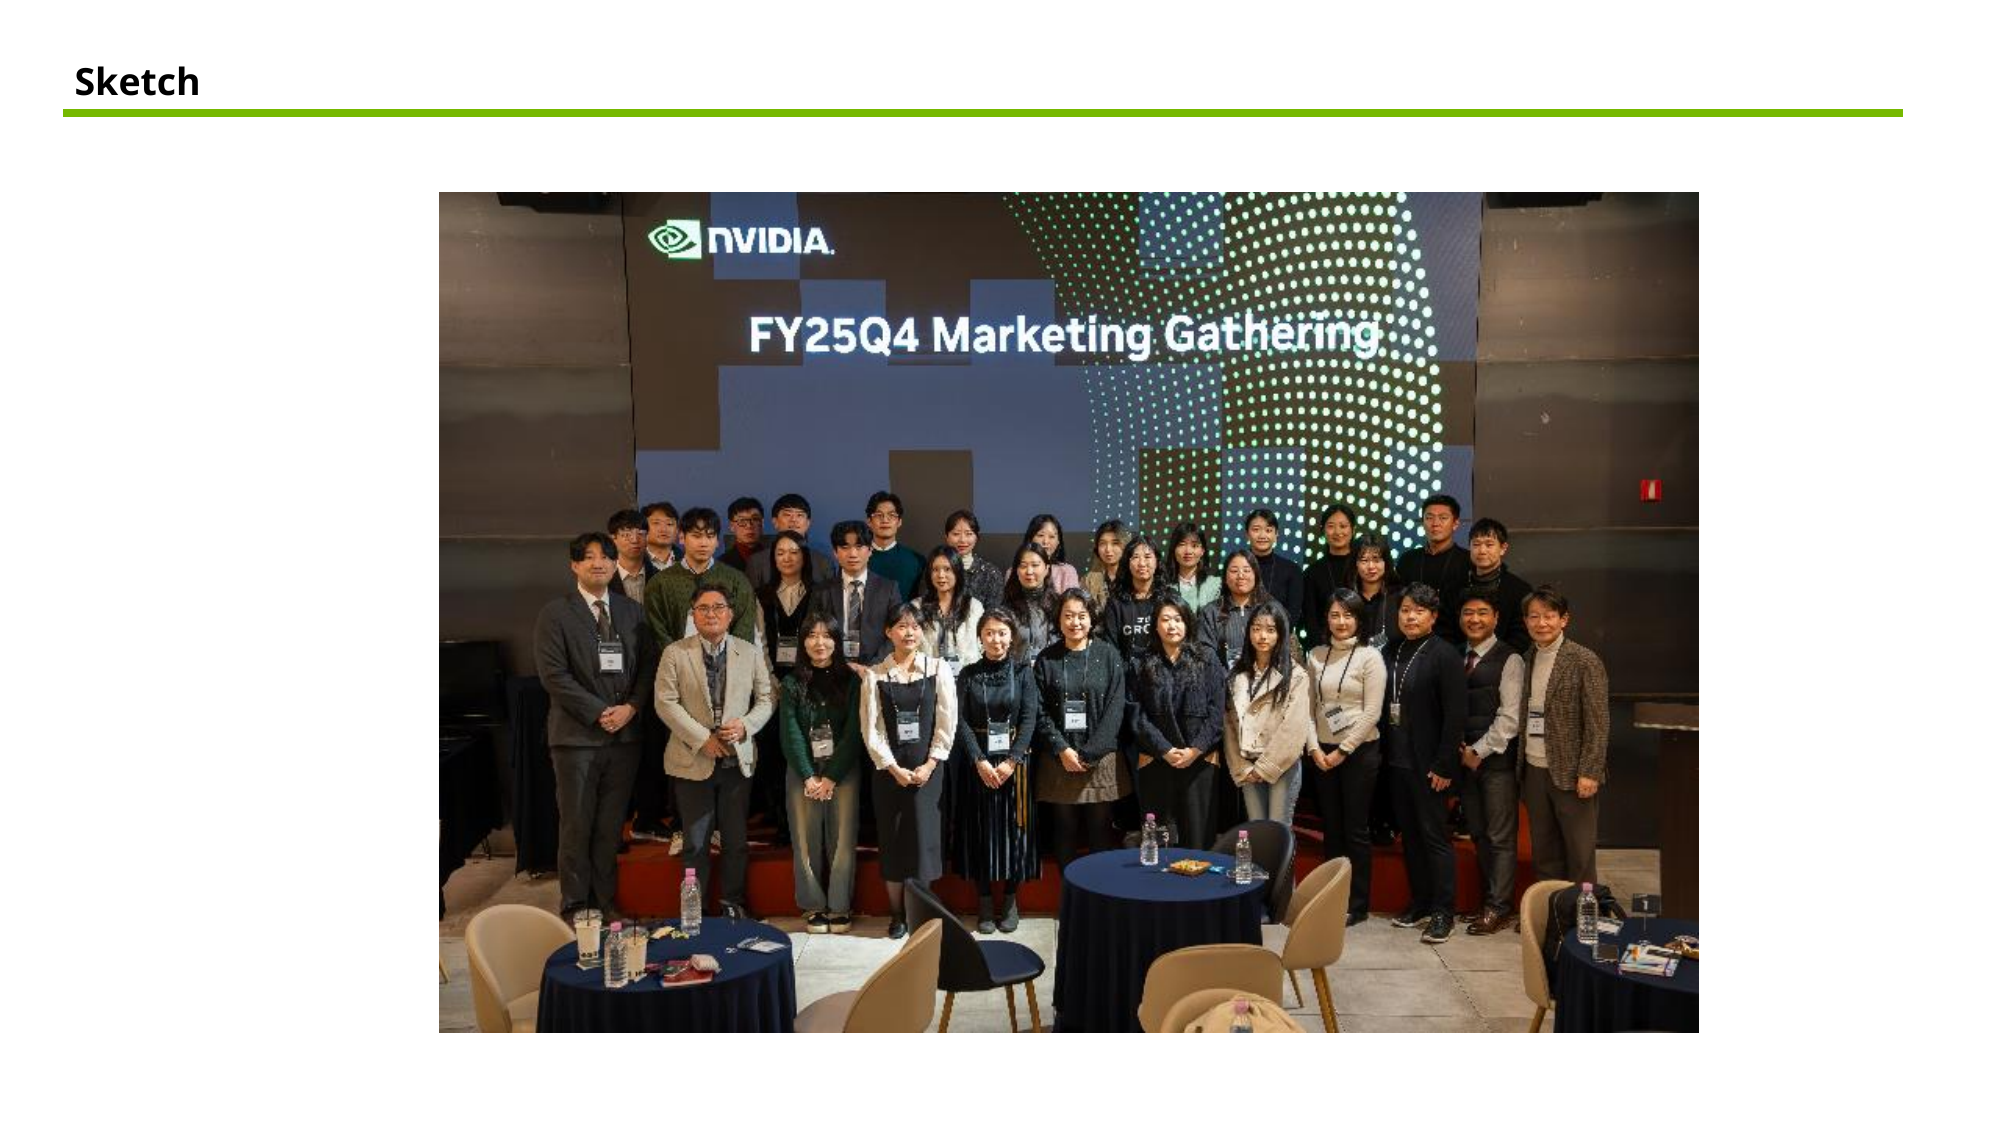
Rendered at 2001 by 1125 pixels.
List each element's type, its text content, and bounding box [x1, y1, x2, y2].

picture [439, 191, 1699, 1033]
text_box Sketch [59, 50, 1069, 111]
